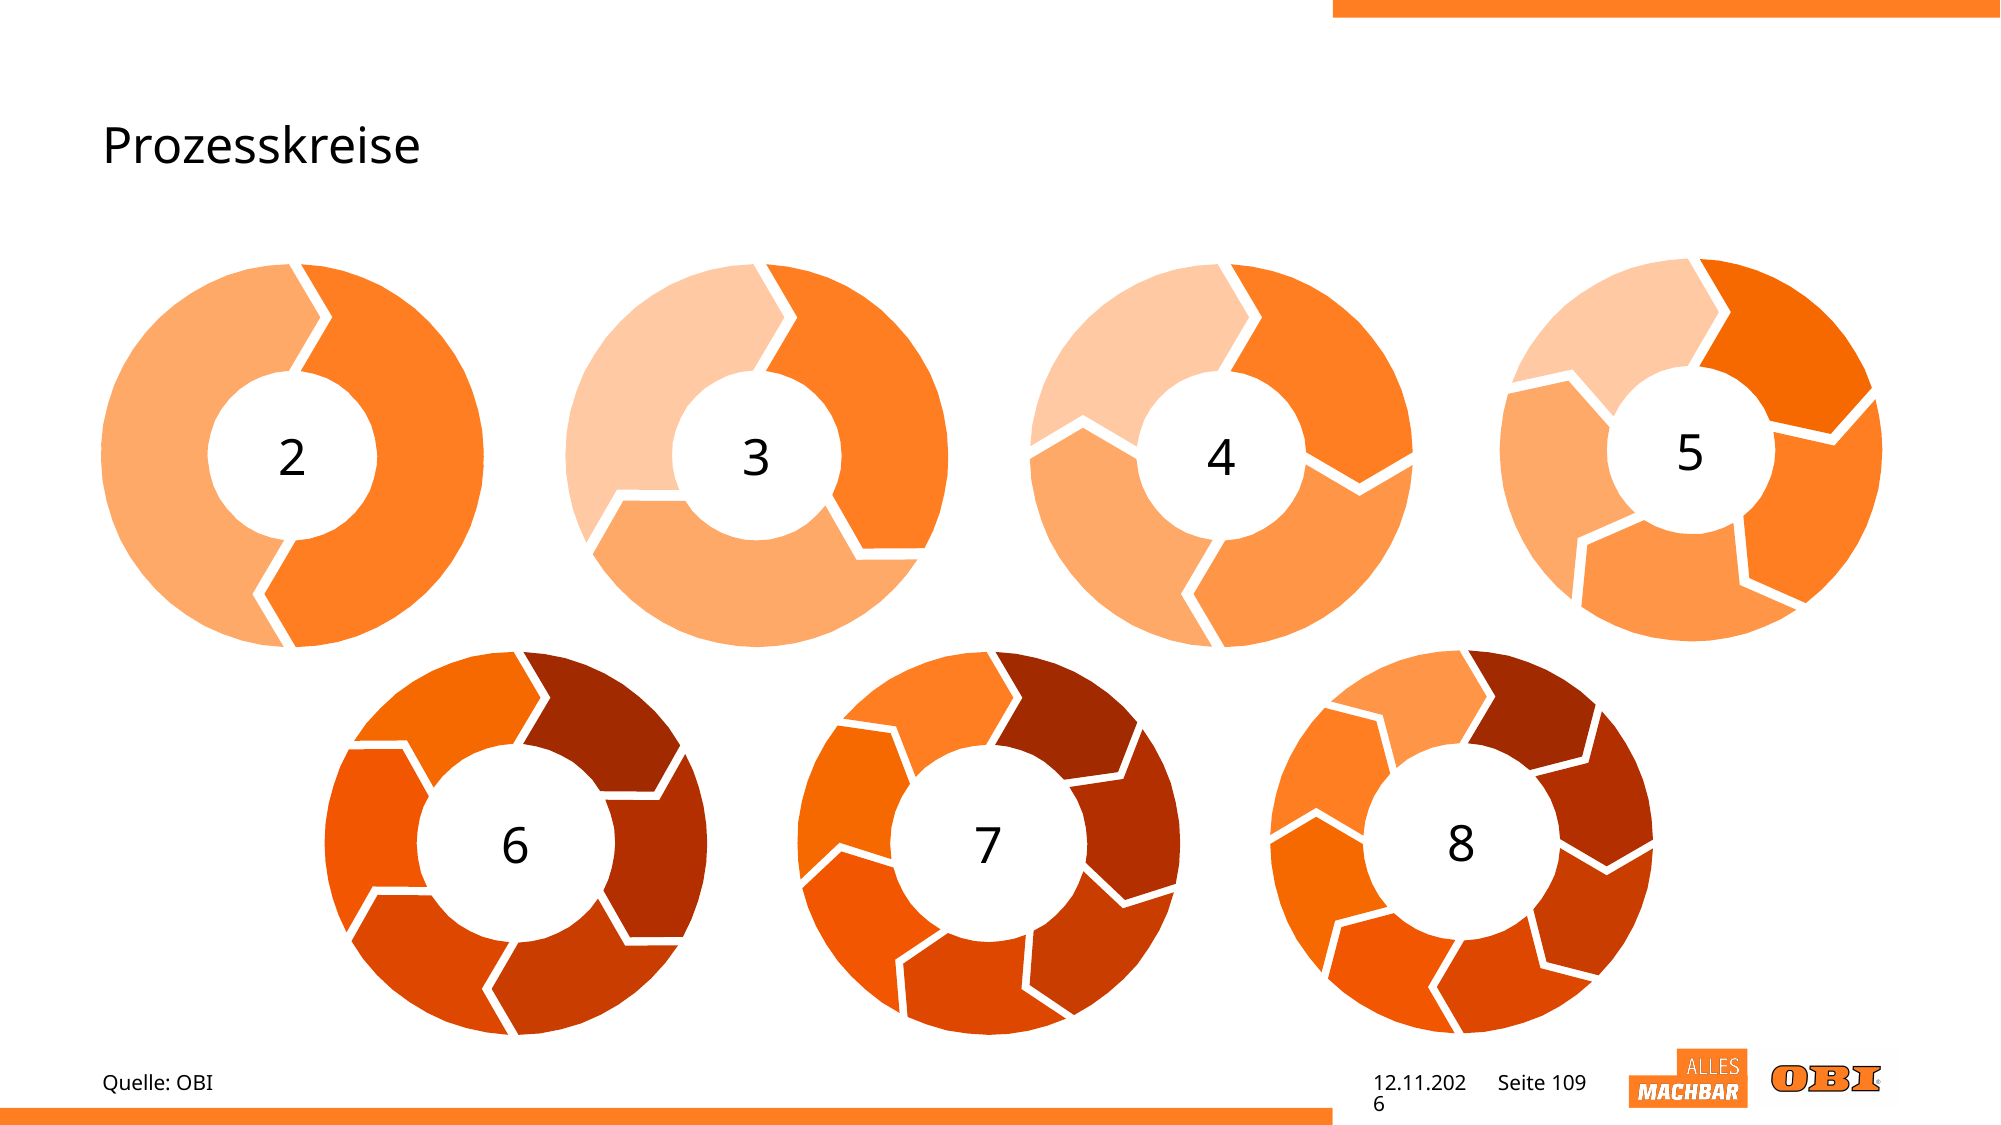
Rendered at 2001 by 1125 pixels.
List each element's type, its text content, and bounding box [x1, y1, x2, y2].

footer Quelle: OBI [102, 1071, 1271, 1097]
picture [1638, 1058, 1739, 1100]
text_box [797, 651, 1181, 1035]
title Prozesskreise [102, 112, 1880, 174]
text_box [1499, 258, 1883, 642]
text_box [101, 264, 484, 648]
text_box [1270, 650, 1653, 1034]
slide_number Seite 109 [1497, 1071, 1588, 1097]
picture [1754, 1048, 1898, 1107]
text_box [565, 264, 949, 648]
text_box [324, 651, 708, 1035]
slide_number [1373, 1071, 1475, 1097]
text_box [1029, 264, 1413, 648]
